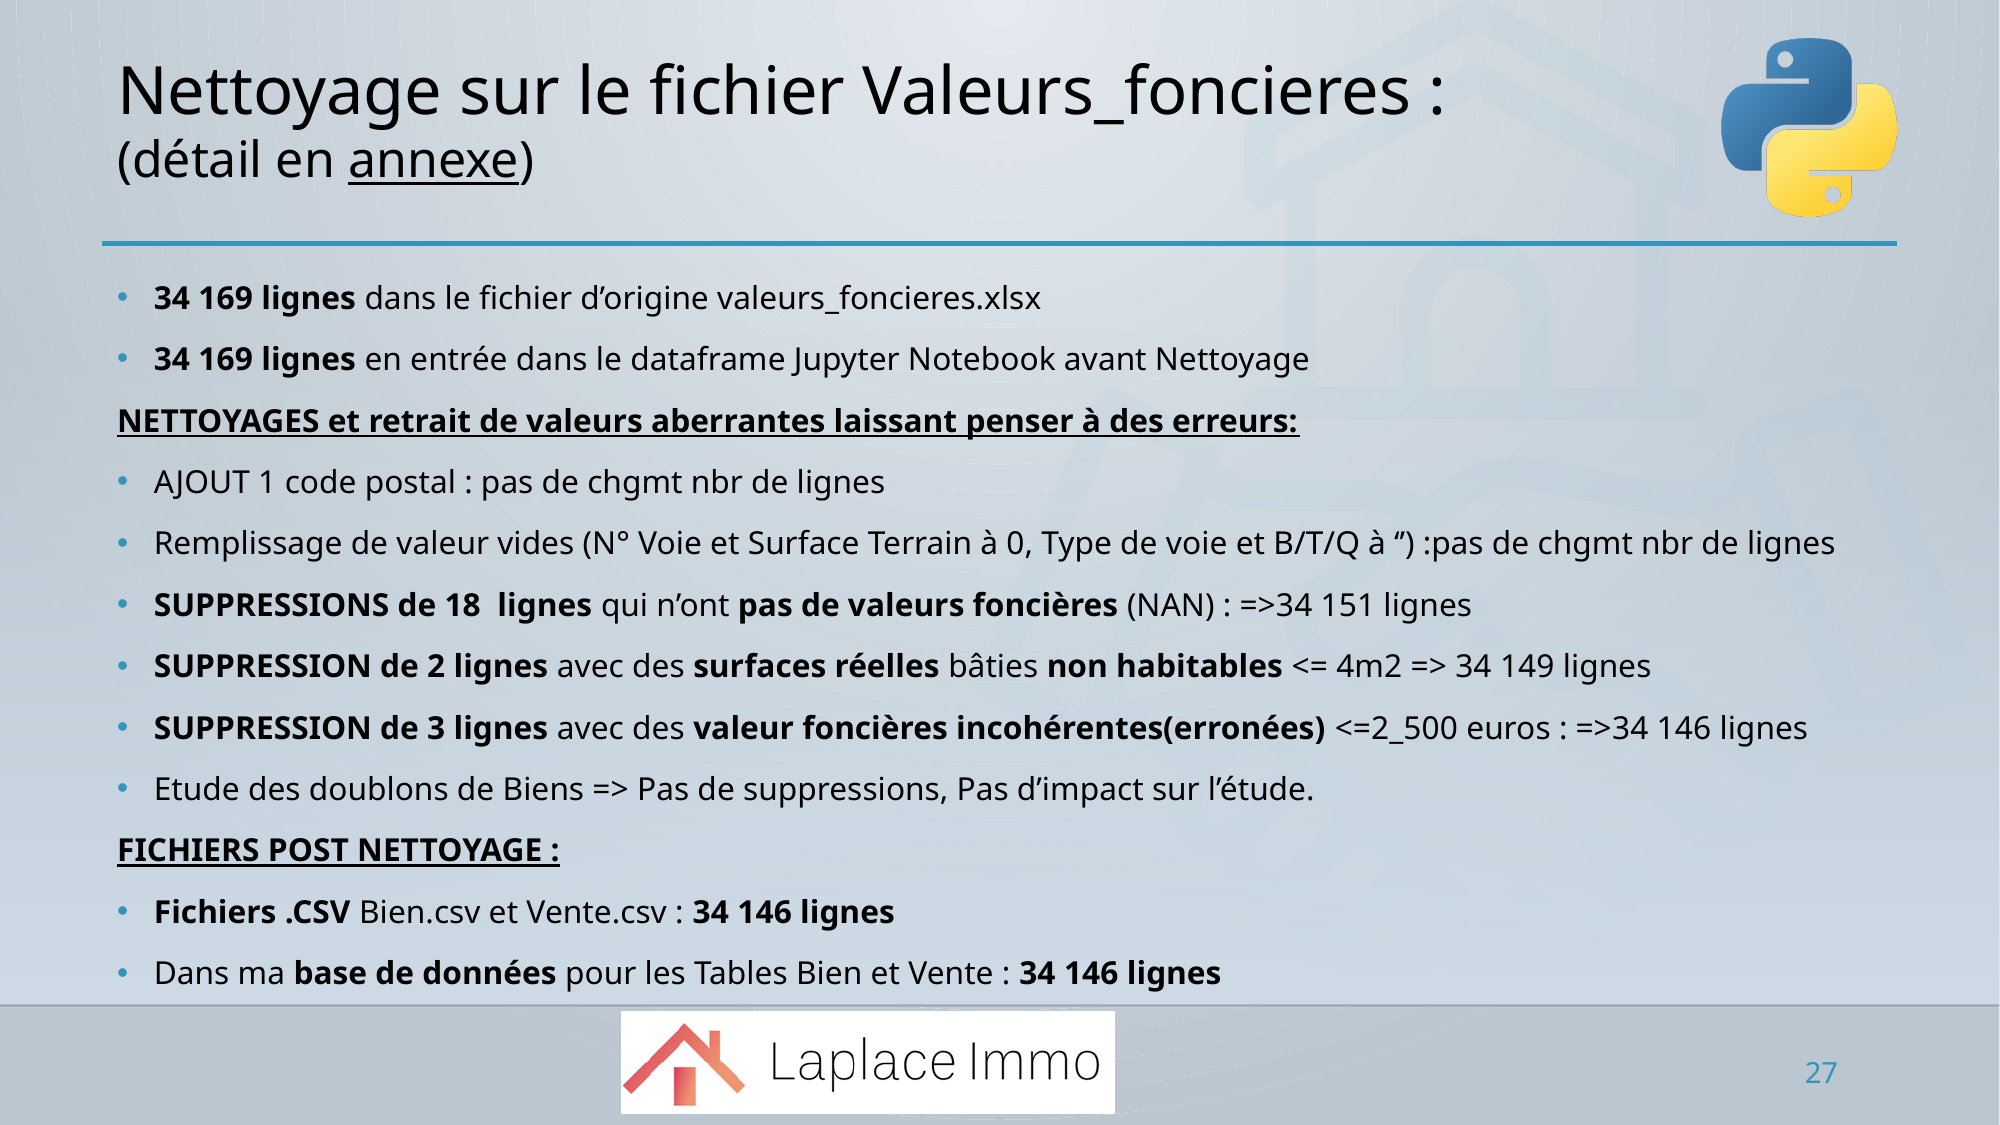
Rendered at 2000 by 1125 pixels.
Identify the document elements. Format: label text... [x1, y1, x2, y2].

slide_number 27 [1720, 1046, 1854, 1114]
list 34 169 lignes dans le fichier d’origine valeurs_foncieres.xlsx 34 169 lignes en entrée dans le dataframe Jupyter Notebook avant Nettoyage NETTOYAGES et retrait de valeurs aberrantes laissant penser à des erreurs: AJOUT 1 code postal : pas de chgmt nbr de lignes Remplissage de valeur vides (N° Voie et Surface Terrain à 0, Type de voie et B/T/Q à ‘’) :pas de chgmt nbr de lignes SUPPRESSIONS de 18 lignes qui n’ont pas de valeurs foncières (NAN) : =>34 151 lignes SUPPRESSION de 2 lignes avec des surfaces réelles bâties non habitables <= 4m2 => 34 149 lignes SUPPRESSION de 3 lignes avec des valeur foncières incohérentes(erronées) <=2_500 euros : =>34 146 lignes Etude des doublons de Biens => Pas de suppressions, Pas d’impact sur l’étude. FICHIERS POST NETTOYAGE : Fichiers .CSV Bien.csv et Vente.csv : 34 146 lignes Dans ma base de données pour les Tables Bien et Vente : 34 146 lignes [101, 262, 1898, 1000]
title Nettoyage sur le fichier Valeurs_foncieres : (détail en annexe) [101, 49, 1898, 222]
picture [1719, 38, 1898, 217]
picture [621, 1011, 1115, 1114]
